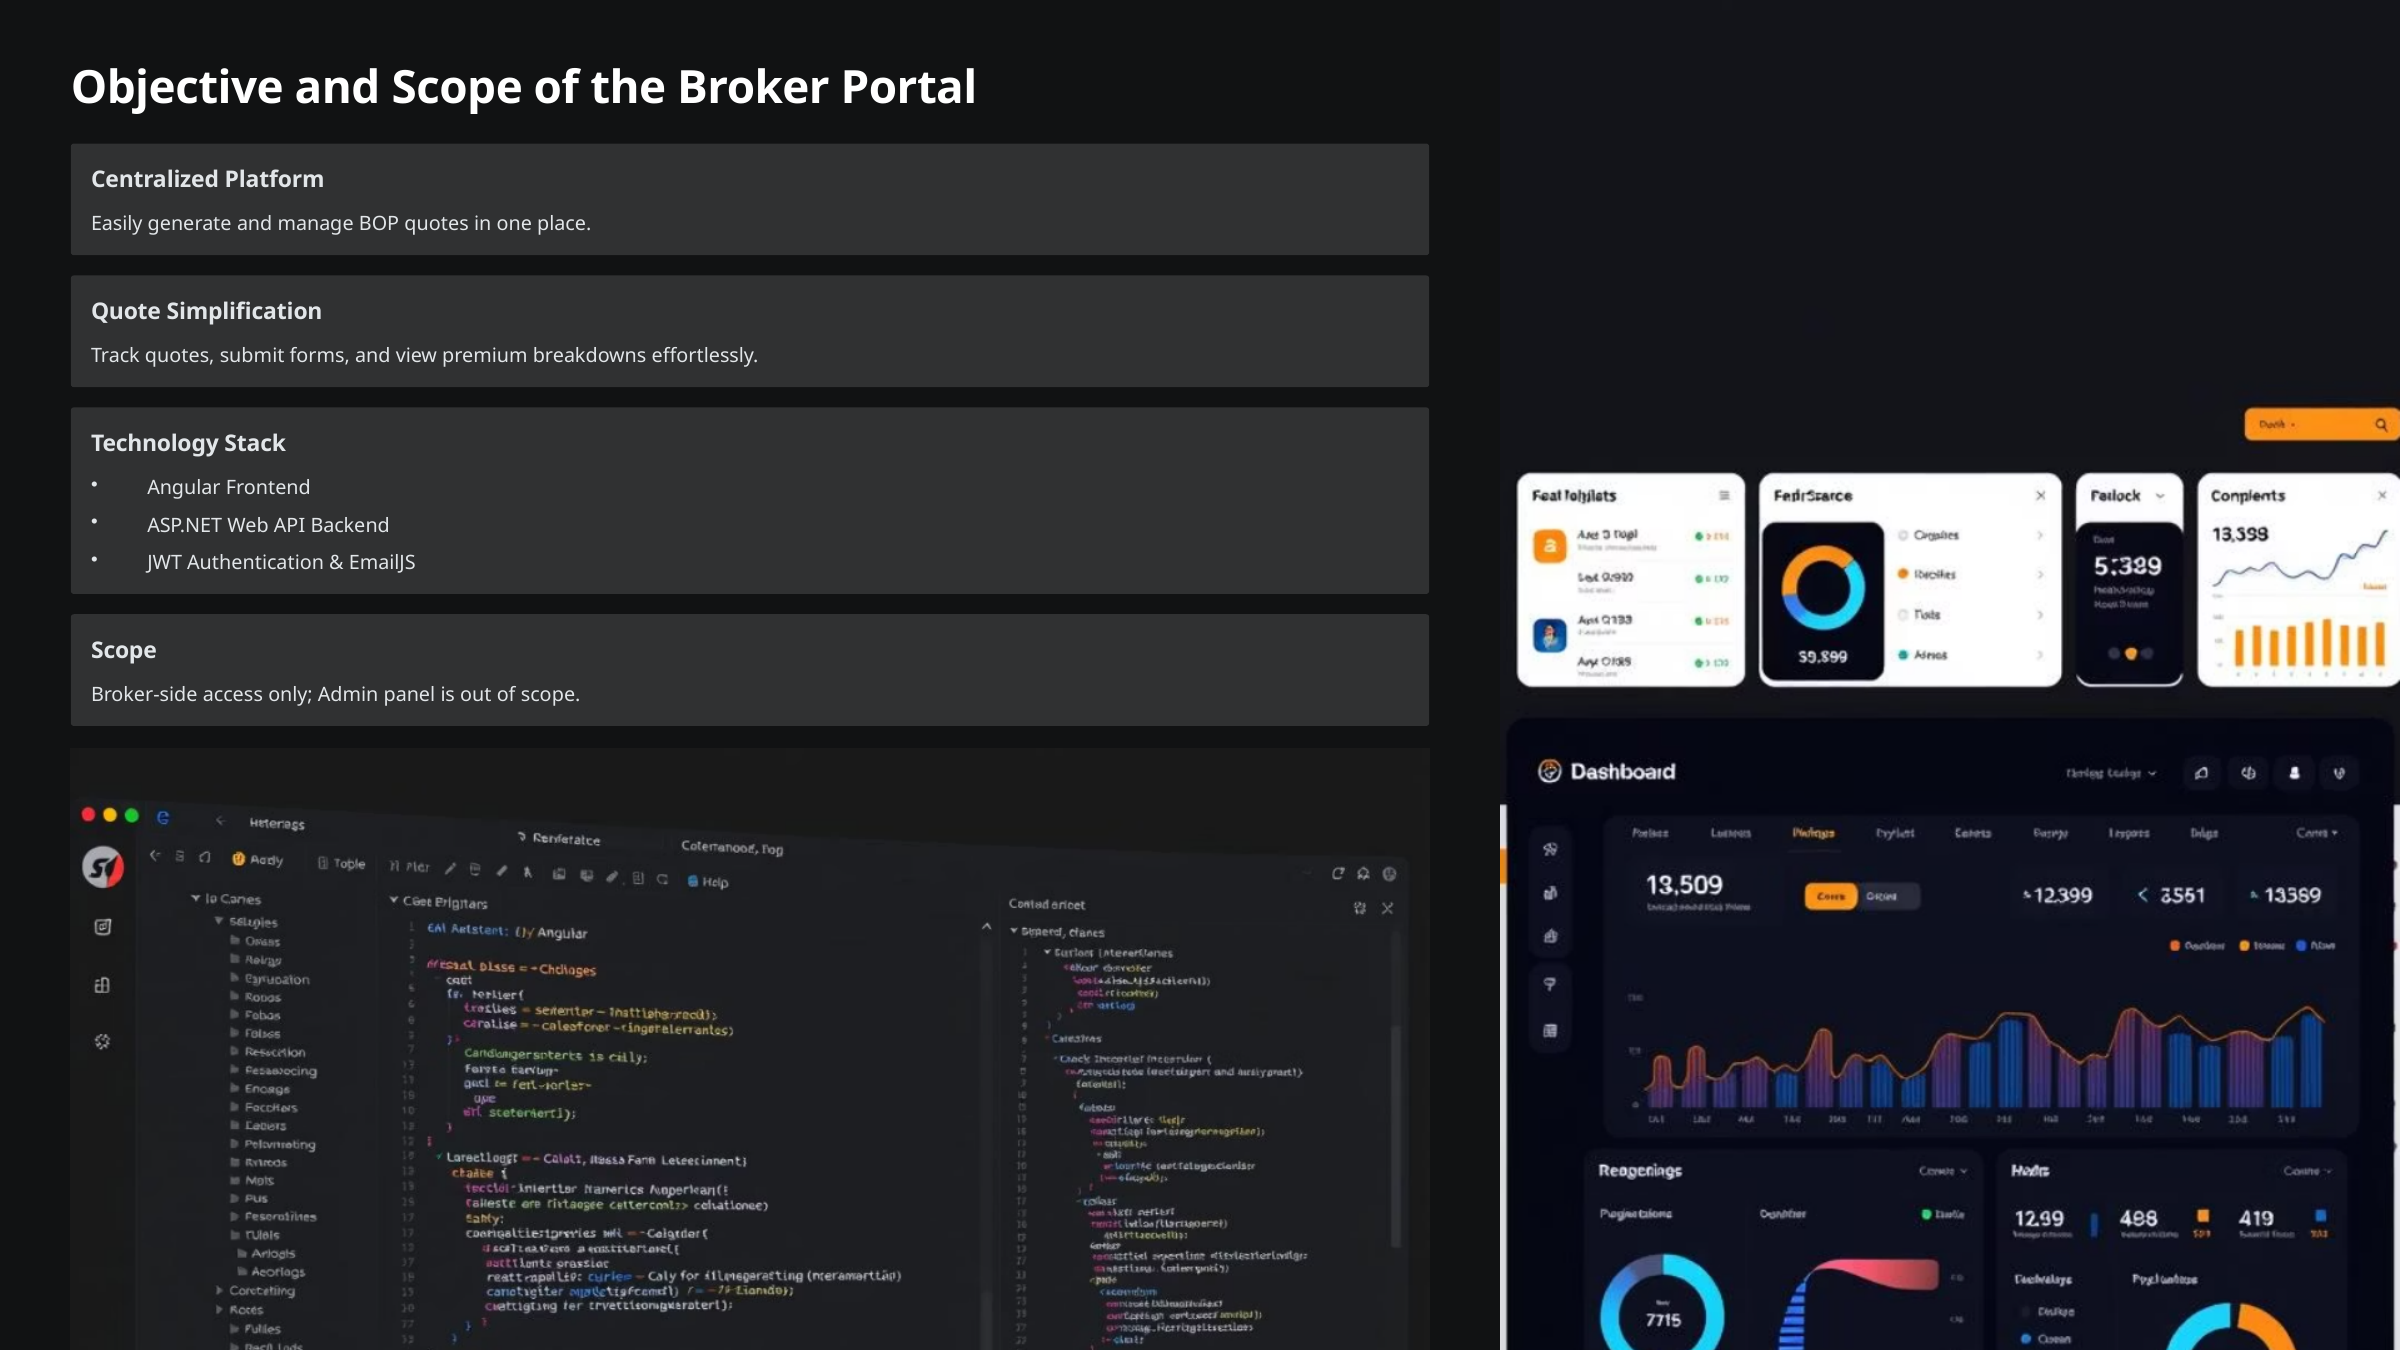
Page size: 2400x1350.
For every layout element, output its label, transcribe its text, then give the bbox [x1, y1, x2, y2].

text_box Centralized Platform [91, 163, 335, 193]
text_box ASP.NET Web API Backend [91, 505, 1409, 537]
text_box Quote Simplification [91, 295, 335, 325]
text_box Track quotes, submit forms, and view premium breakdowns effortlessly. [91, 336, 1409, 367]
text_box [70, 407, 1430, 594]
text_box Technology Stack [91, 427, 322, 457]
text_box Angular Frontend [91, 468, 1409, 499]
picture [70, 748, 1430, 1350]
text_box Scope [91, 634, 322, 664]
text_box [70, 614, 1430, 726]
text_box JWT Authentication & EmailJS [91, 543, 1409, 574]
text_box [70, 275, 1430, 388]
picture [1499, 0, 2400, 1350]
text_box Objective and Scope of the Broker Portal [70, 55, 1038, 114]
text_box Easily generate and manage BOP quotes in one place. [91, 204, 1409, 235]
text_box [70, 143, 1430, 256]
text_box Broker-side access only; Admin panel is out of scope. [91, 675, 1409, 706]
